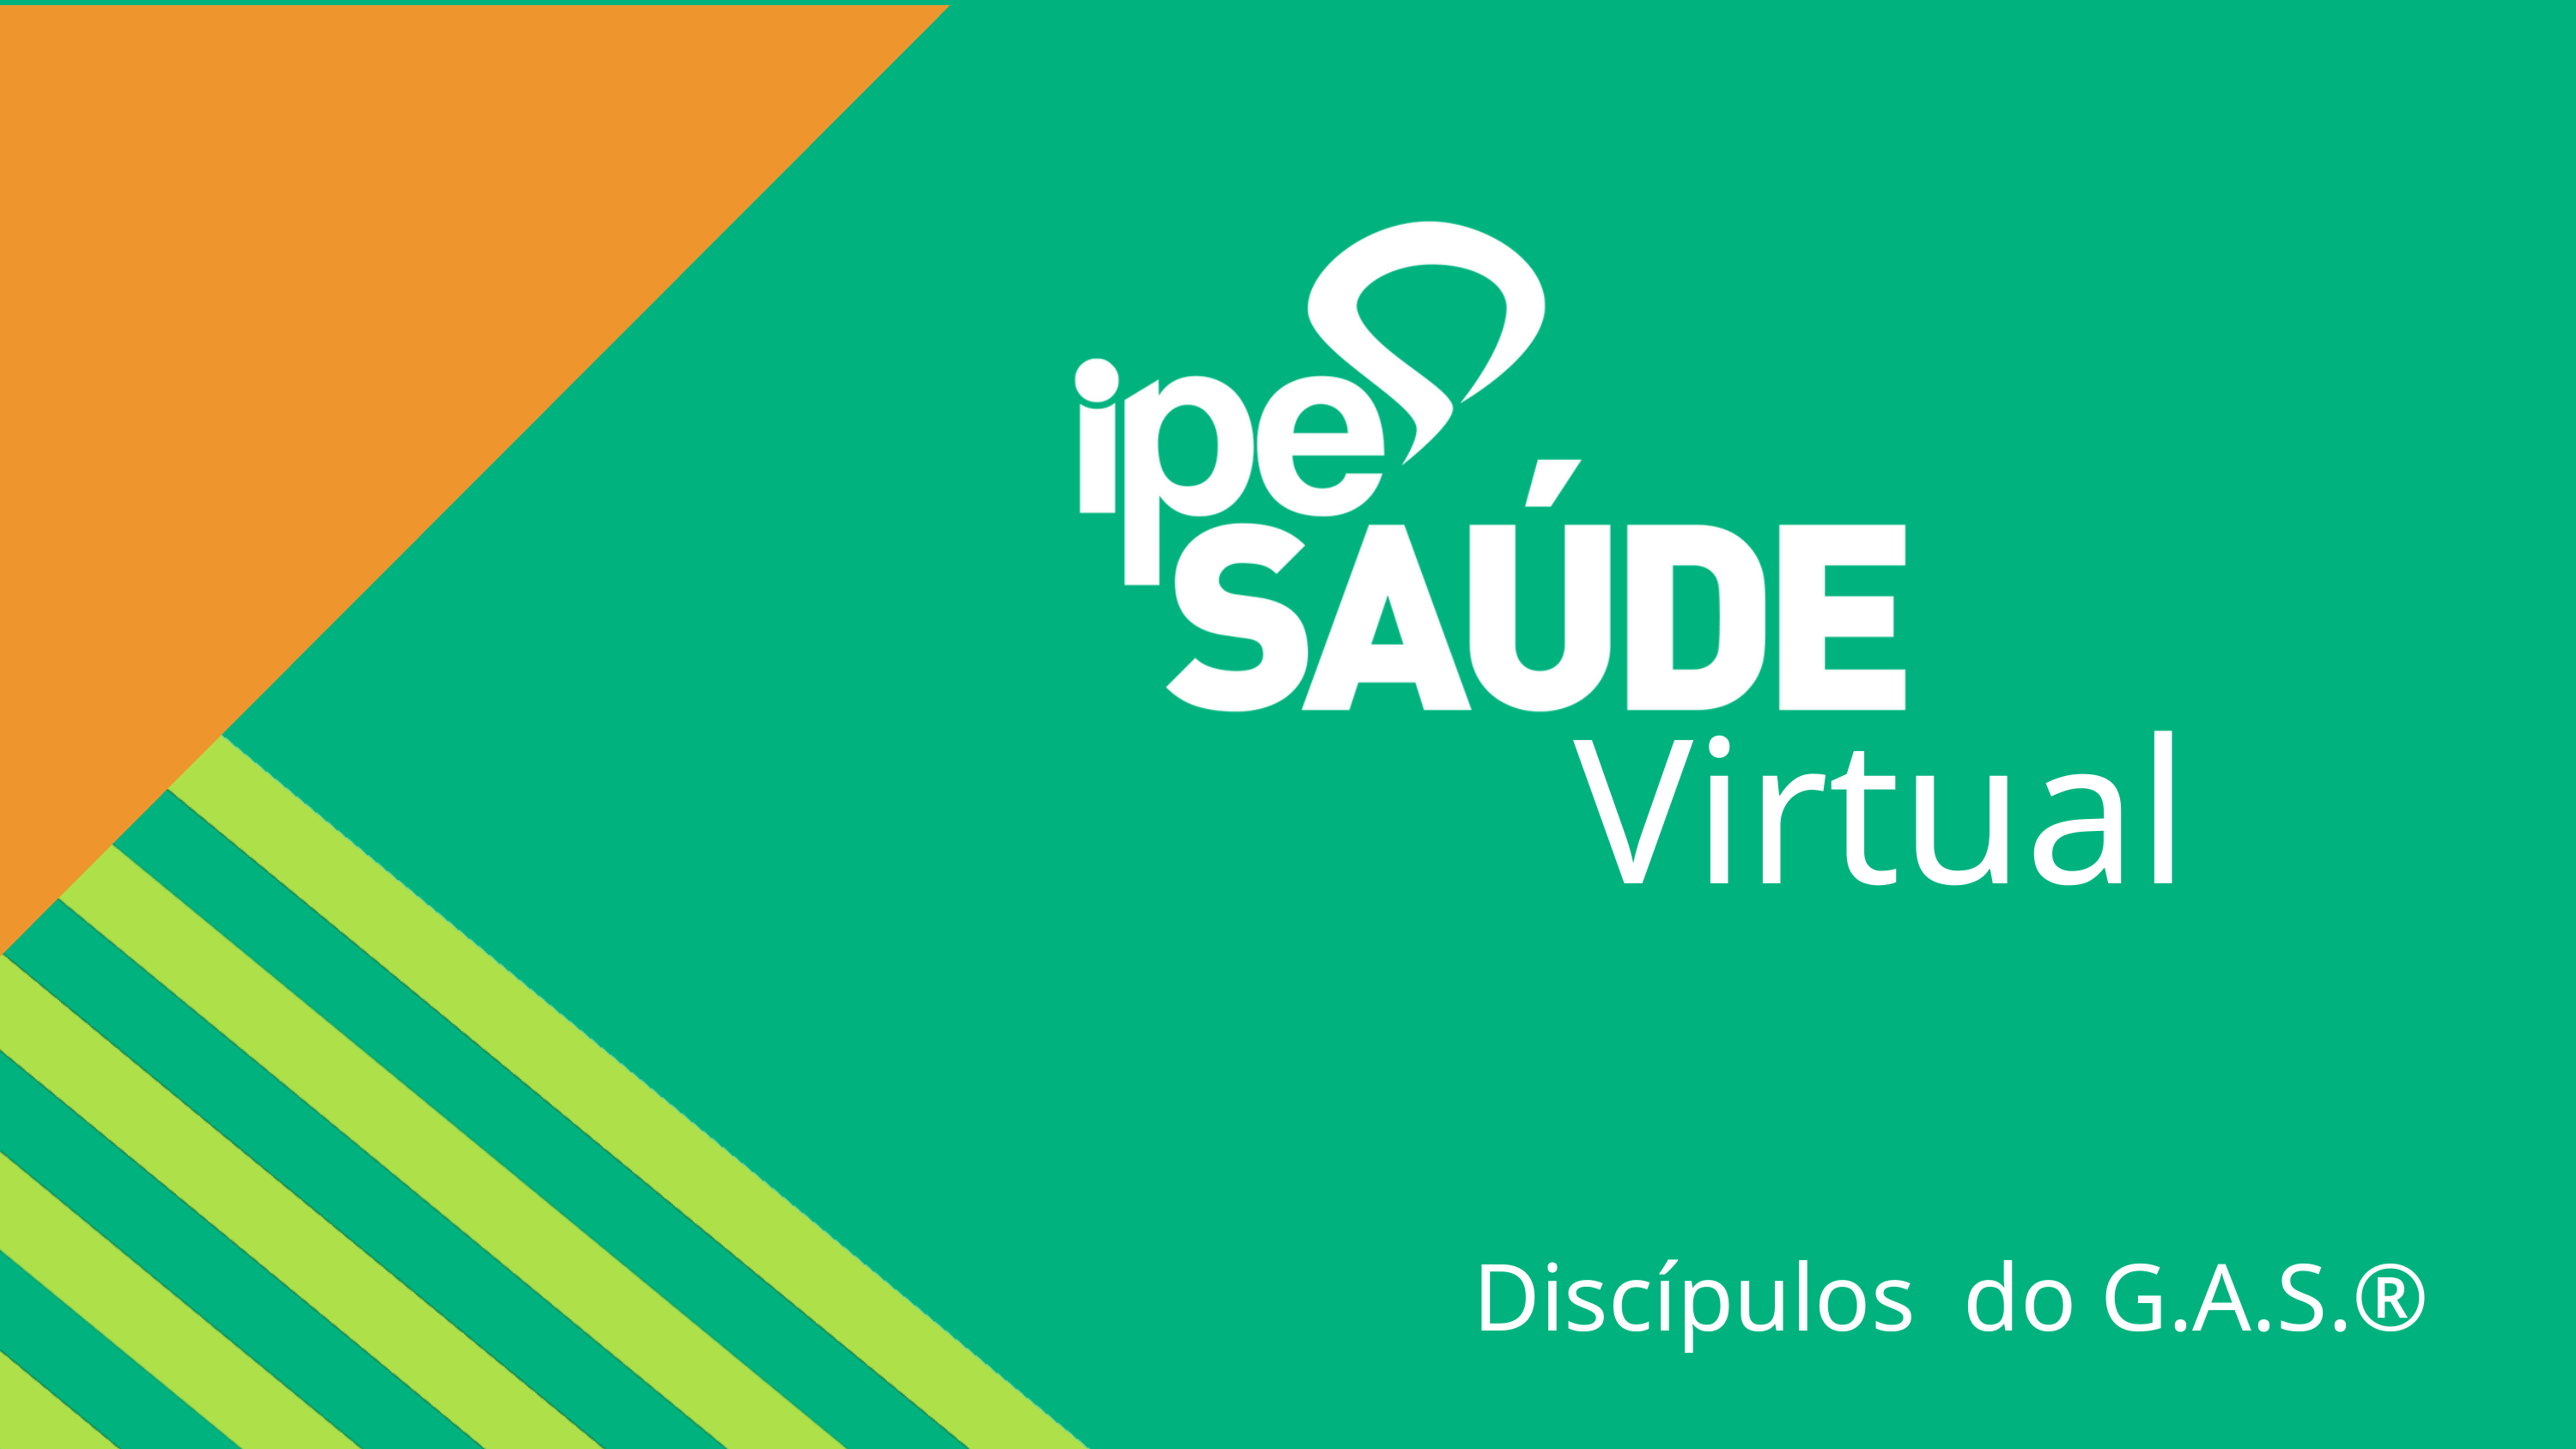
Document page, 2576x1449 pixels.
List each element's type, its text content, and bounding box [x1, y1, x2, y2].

picture [0, 947, 1279, 1449]
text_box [0, 5, 951, 956]
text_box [1013, 208, 2190, 943]
text_box Discípulos do G.A.S.® [1426, 1232, 2431, 1349]
